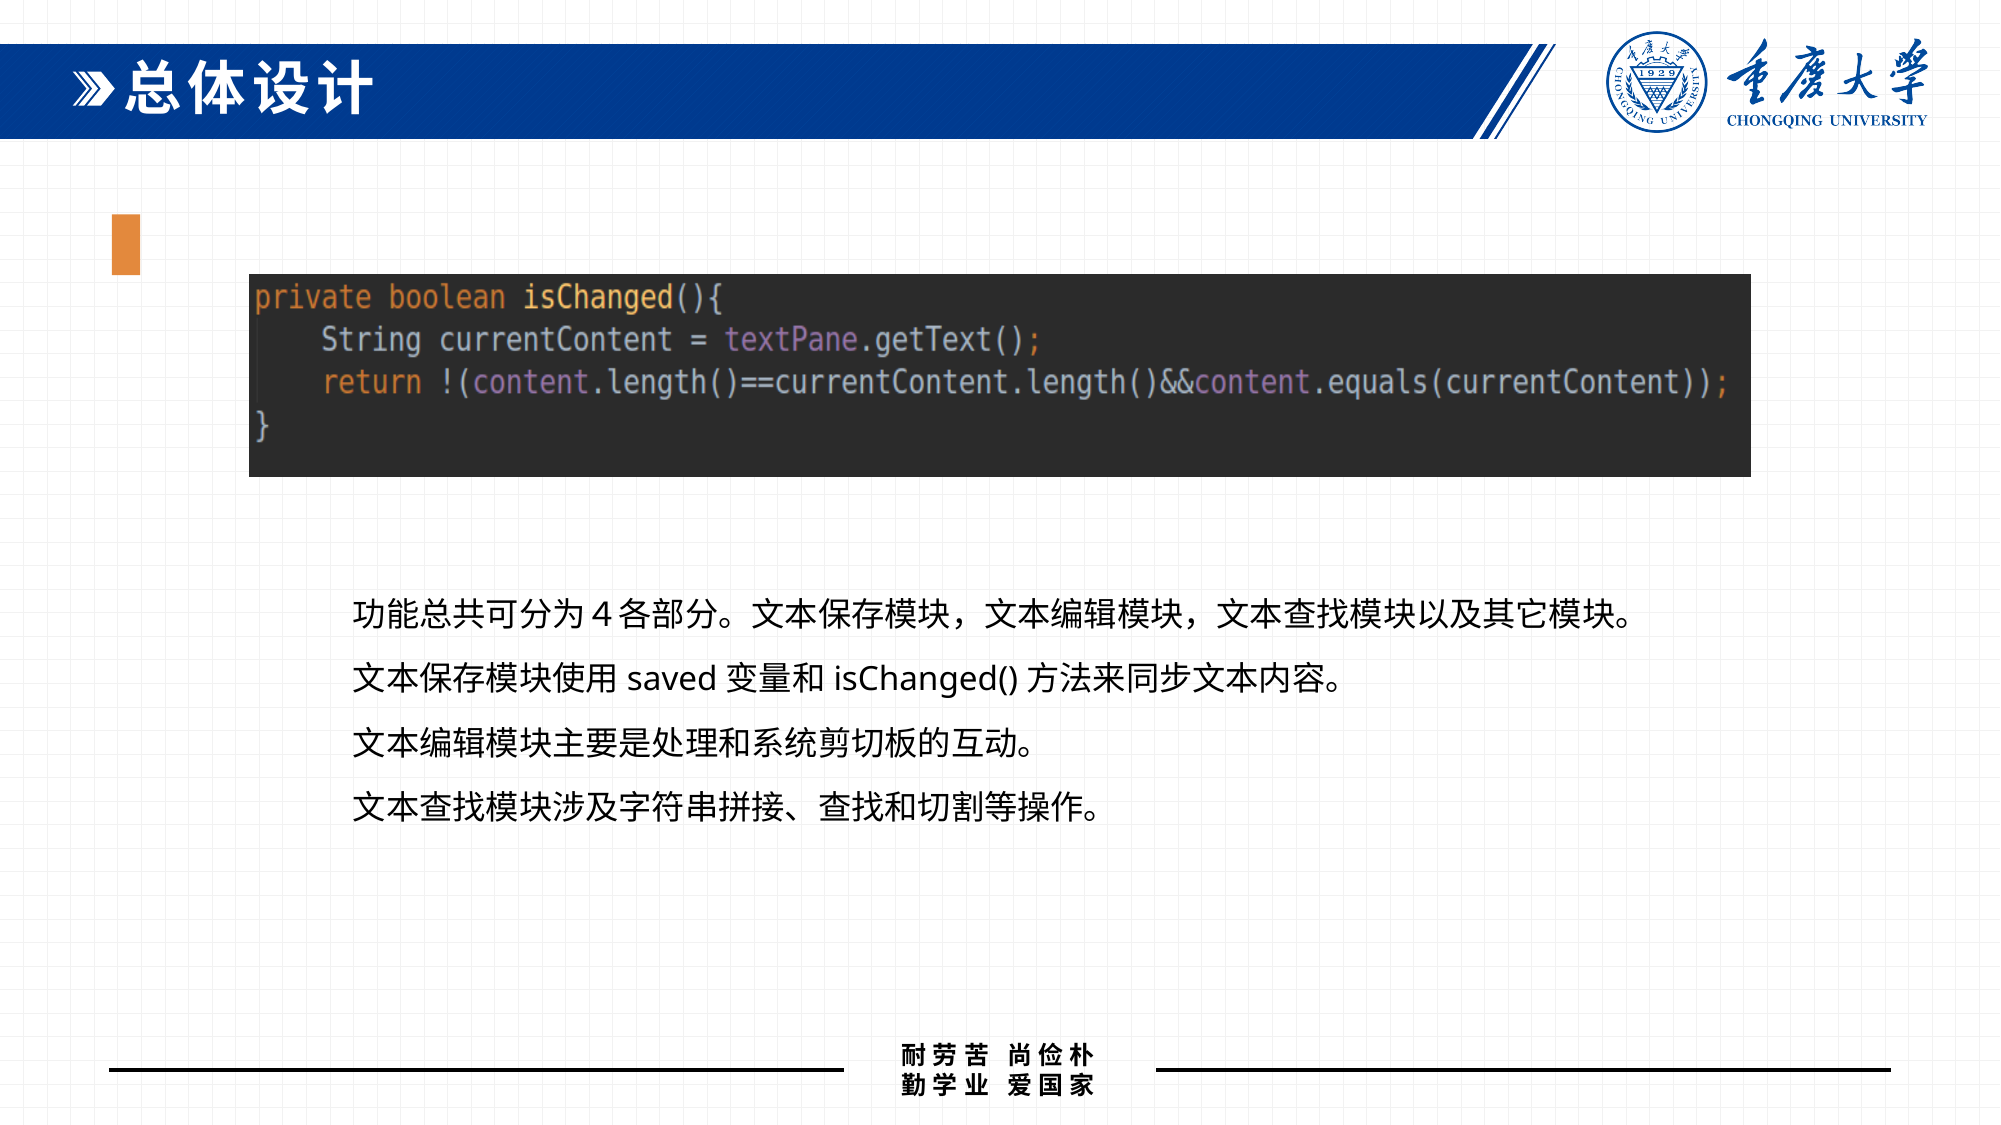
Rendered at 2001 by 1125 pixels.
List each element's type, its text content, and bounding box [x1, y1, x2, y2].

picture [1606, 31, 1928, 133]
text_box 功能总共可分为４各部分。文本保存模块，文本编辑模块，文本查找模块以及其它模块。 文本保存模块使用saved变量和isChanged()方法来同步文本内容。 文本编辑模块主要是处理和系统剪切板的互动。 文本查找模块涉及字符串拼接、查找和切割等操作。 [338, 573, 1662, 834]
picture [248, 274, 1751, 477]
list 总体设计 [108, 51, 1356, 136]
